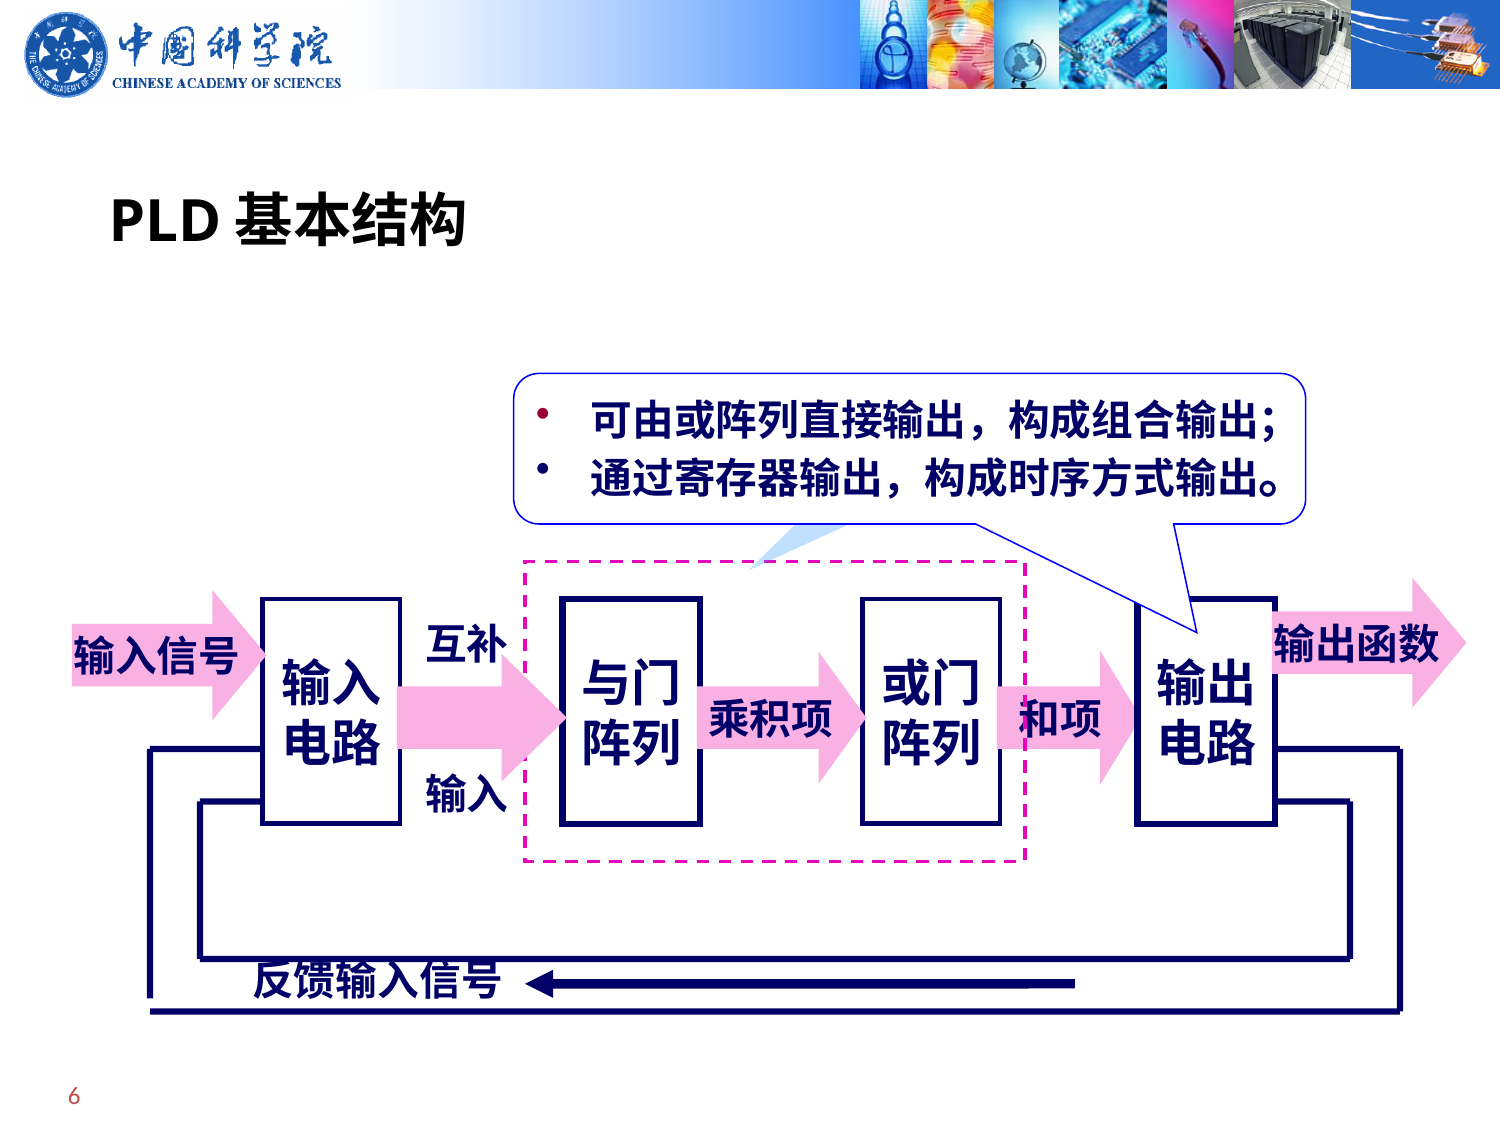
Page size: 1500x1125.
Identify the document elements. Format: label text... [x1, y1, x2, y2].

text_box 输入信号 [75, 598, 263, 712]
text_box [237, 946, 1076, 1012]
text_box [149, 748, 1401, 1012]
text_box 互补 输入 [399, 661, 563, 747]
text_box 和项 [1025, 661, 1137, 747]
picture [23, 10, 349, 102]
text_box 输出函数 [1275, 586, 1463, 699]
text_box 可由或阵列直接输出，构成组合输出； 通过寄存器输出，构成时序方式输出。 [513, 373, 1306, 633]
text_box 输入 电路 [262, 598, 400, 747]
picture [860, 0, 1500, 89]
text_box 输出 电路 [1137, 598, 1275, 747]
text_box [525, 561, 1025, 747]
text_box PLD基本结构 [93, 175, 1044, 261]
text_box PLD主体 [748, 524, 850, 571]
